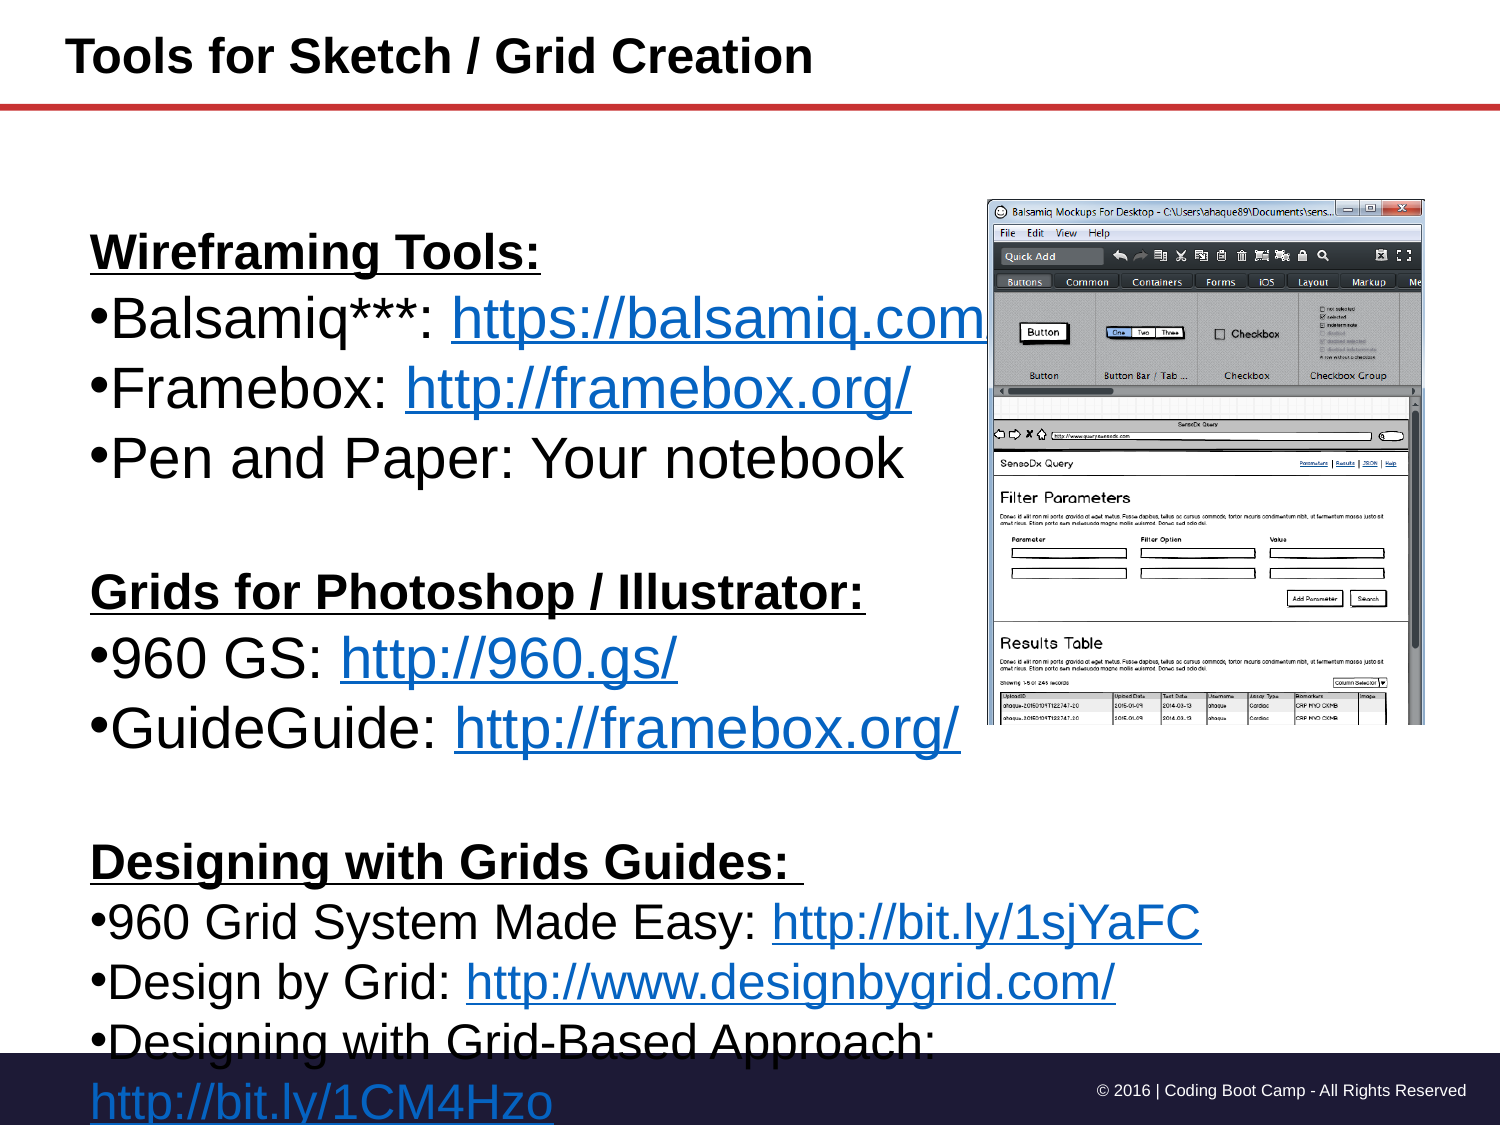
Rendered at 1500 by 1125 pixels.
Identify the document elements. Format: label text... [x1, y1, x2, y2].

text_box Tools for Sketch / Grid Creation [50, 16, 888, 91]
picture [987, 199, 1426, 726]
text_box Wireframing Tools: Balsamiq***: https://balsamiq.com/ Framebox: http://framebox.org/ Pen and Paper: Your notebook Grids for Photoshop / Illustrator: 960 GS: http://960.gs/ GuideGuide: http://framebox.org/ Designing with Grids Guides: 960 Grid System Made Easy: http://bit.ly/1sjYaFC Design by Grid: http://www.designbygrid.com/ Designing with Grid-Based Approach: http://bit.ly/1CM4Hzo [75, 212, 1425, 955]
